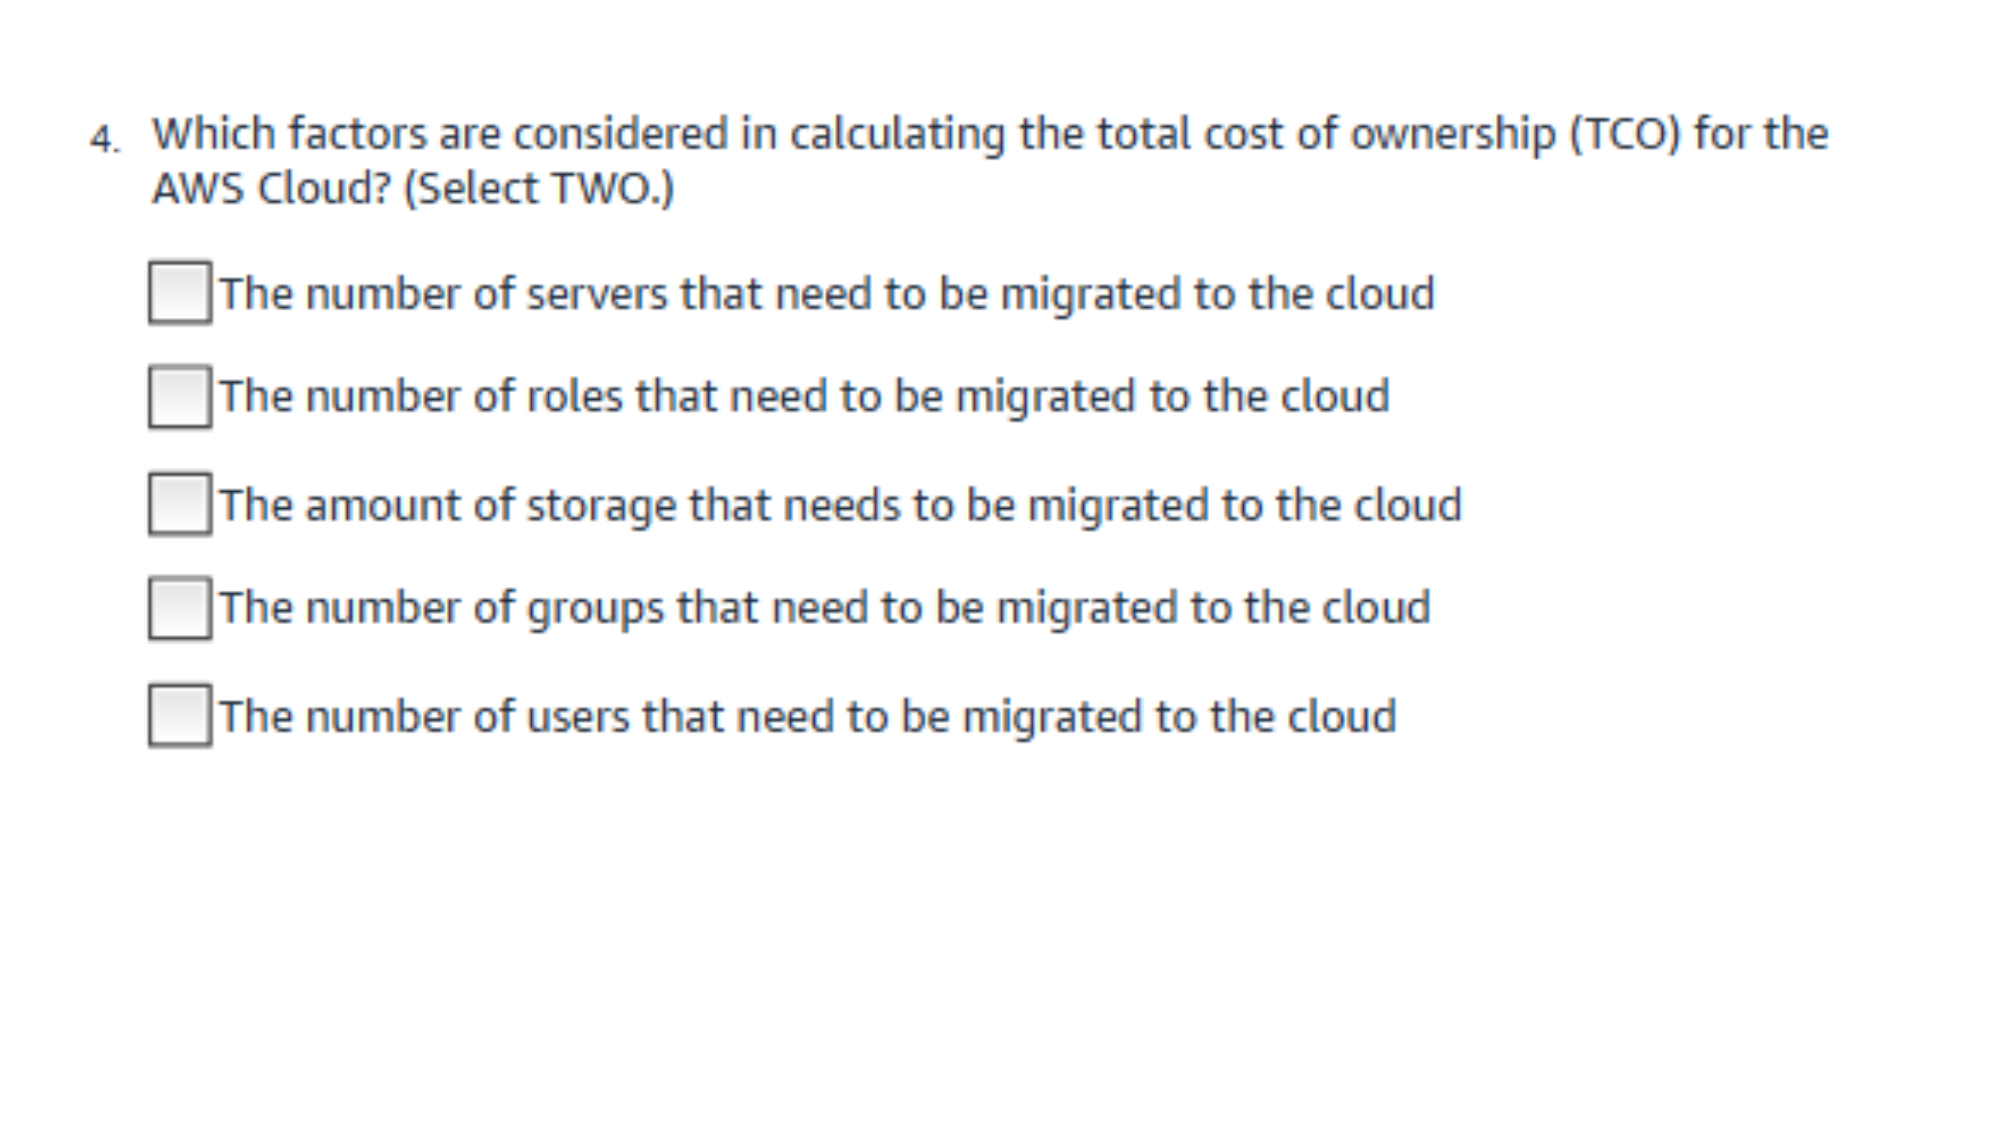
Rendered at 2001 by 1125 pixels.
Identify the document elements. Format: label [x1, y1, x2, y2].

picture [54, 92, 1938, 849]
